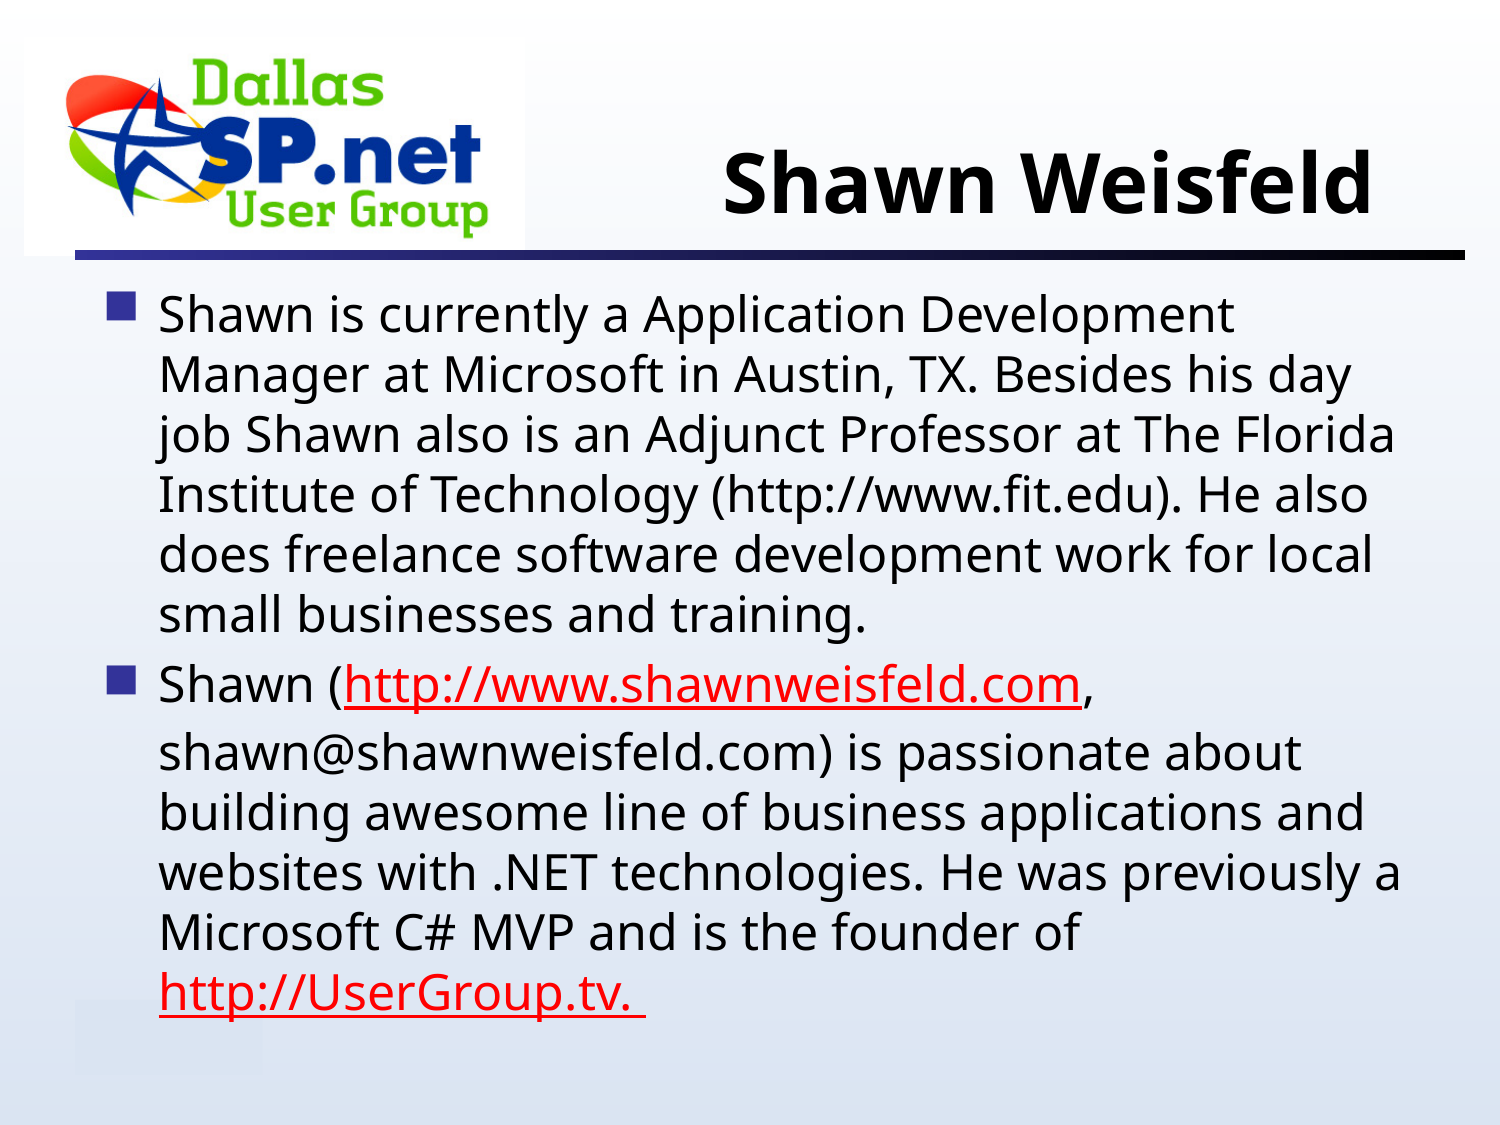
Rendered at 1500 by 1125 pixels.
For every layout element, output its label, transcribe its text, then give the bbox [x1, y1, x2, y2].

list Shawn is currently a Application Development Manager at Microsoft in Austin, TX. Besides his day job Shawn also is an Adjunct Professor at The Florida Institute of Technology (http://www.fit.edu). He also does freelance software development work for local small businesses and training. Shawn (http://www.shawnweisfeld.com, shawn@shawnweisfeld.com) is passionate about building awesome line of business applications and websites with .NET technologies. He was previously a Microsoft C# MVP and is the founder of http://UserGroup.tv. [87, 274, 1451, 982]
title Shawn Weisfeld [574, 62, 1413, 238]
picture [24, 37, 525, 256]
